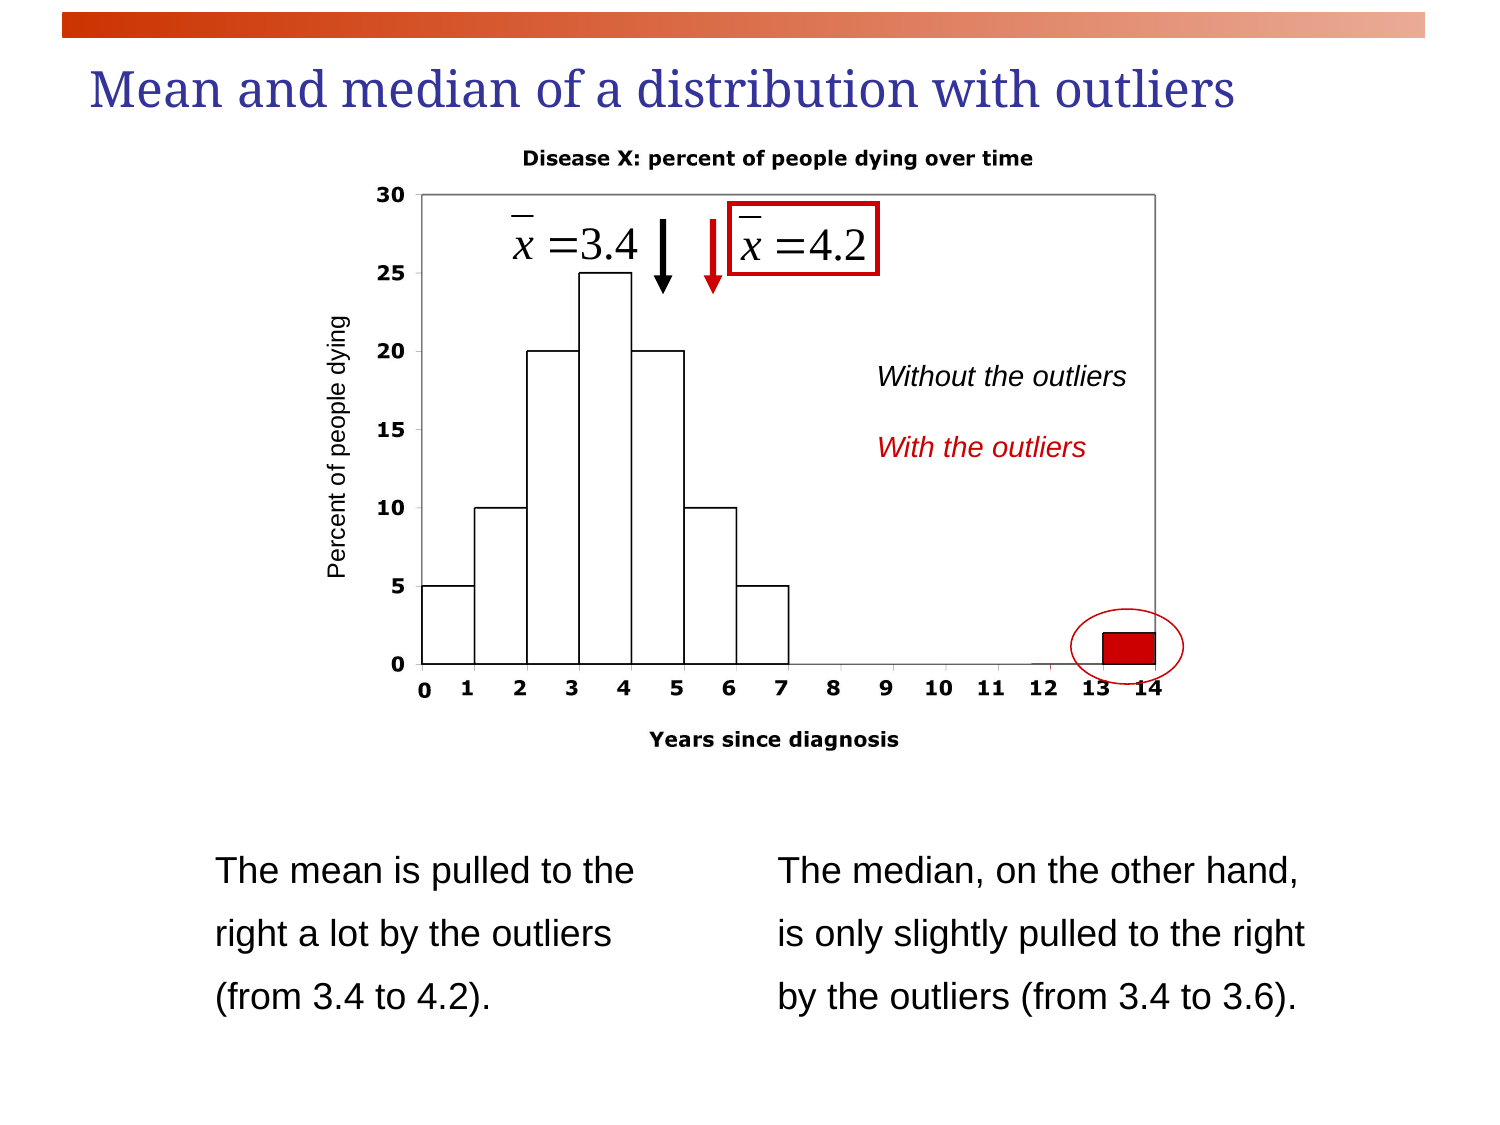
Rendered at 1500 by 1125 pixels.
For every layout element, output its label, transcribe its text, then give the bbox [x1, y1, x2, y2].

text_box Mean and median of a distribution with outliers [74, 49, 1413, 125]
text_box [712, 205, 1184, 685]
text_box Percent of people dying [312, 146, 372, 749]
picture [374, 145, 1163, 751]
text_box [199, 820, 1326, 1026]
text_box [503, 204, 713, 401]
